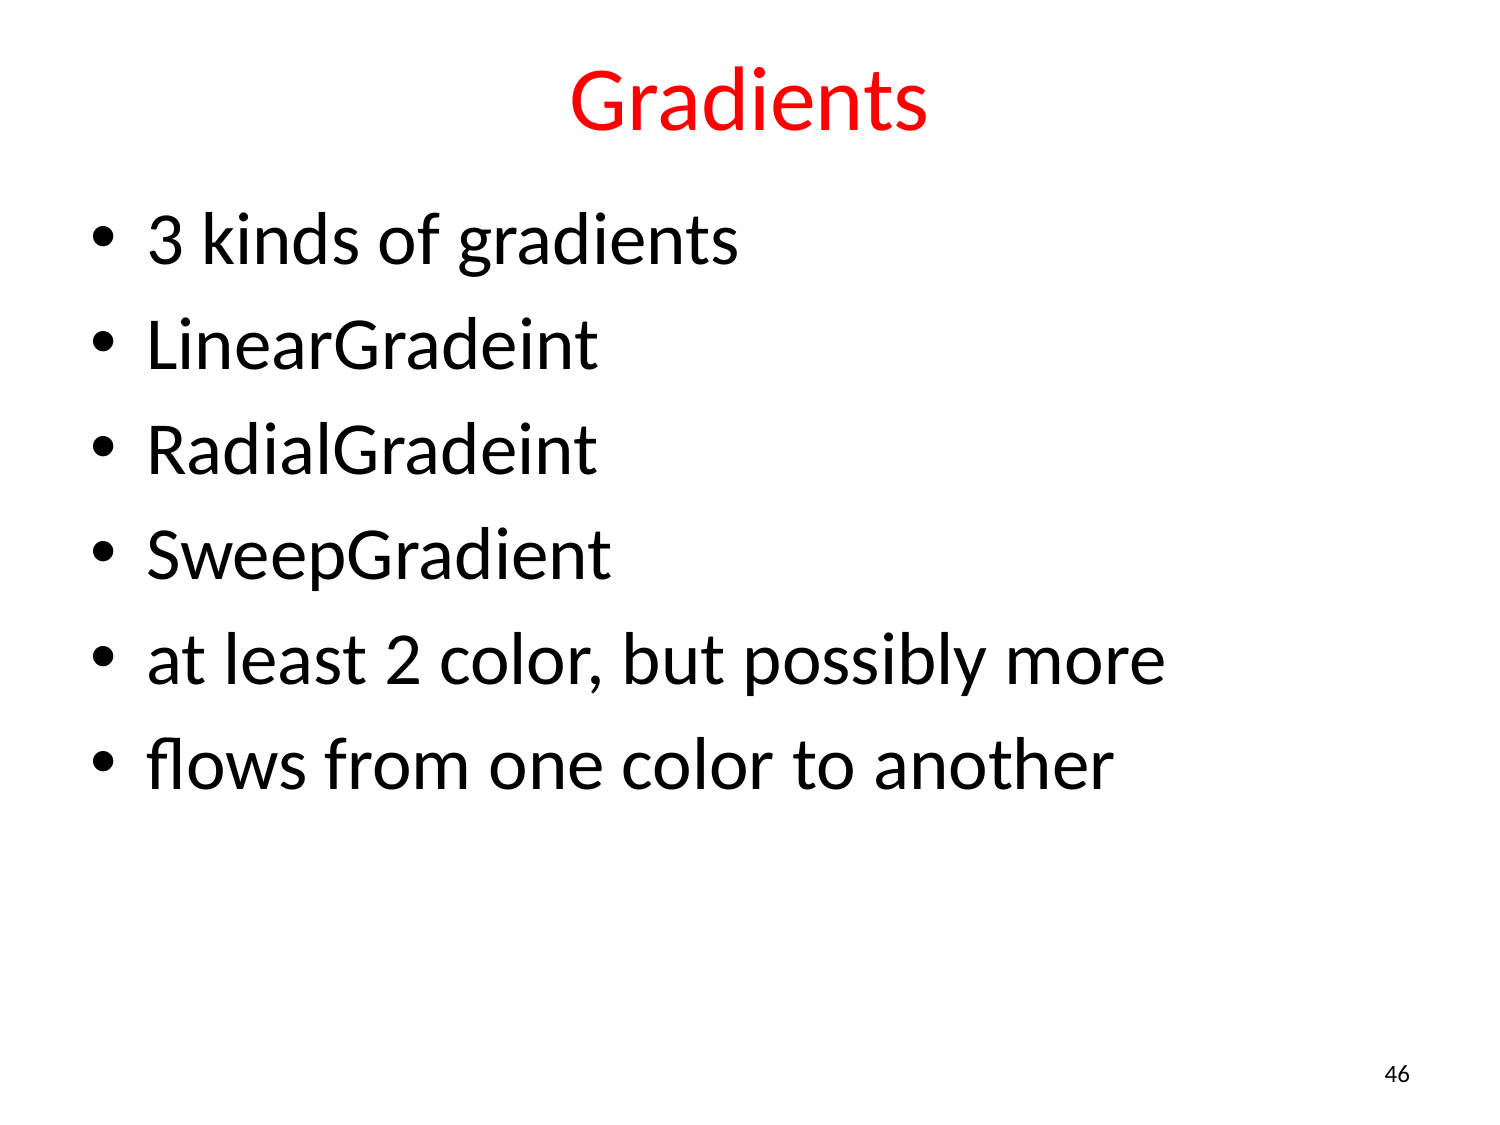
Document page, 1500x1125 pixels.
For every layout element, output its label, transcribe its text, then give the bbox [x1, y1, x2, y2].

list 3 kinds of gradients LinearGradeint RadialGradeint SweepGradient at least 2 color, but possibly more flows from one color to another [75, 182, 1425, 1038]
slide_number 46 [1074, 1042, 1425, 1103]
title Gradients [75, 0, 1425, 182]
